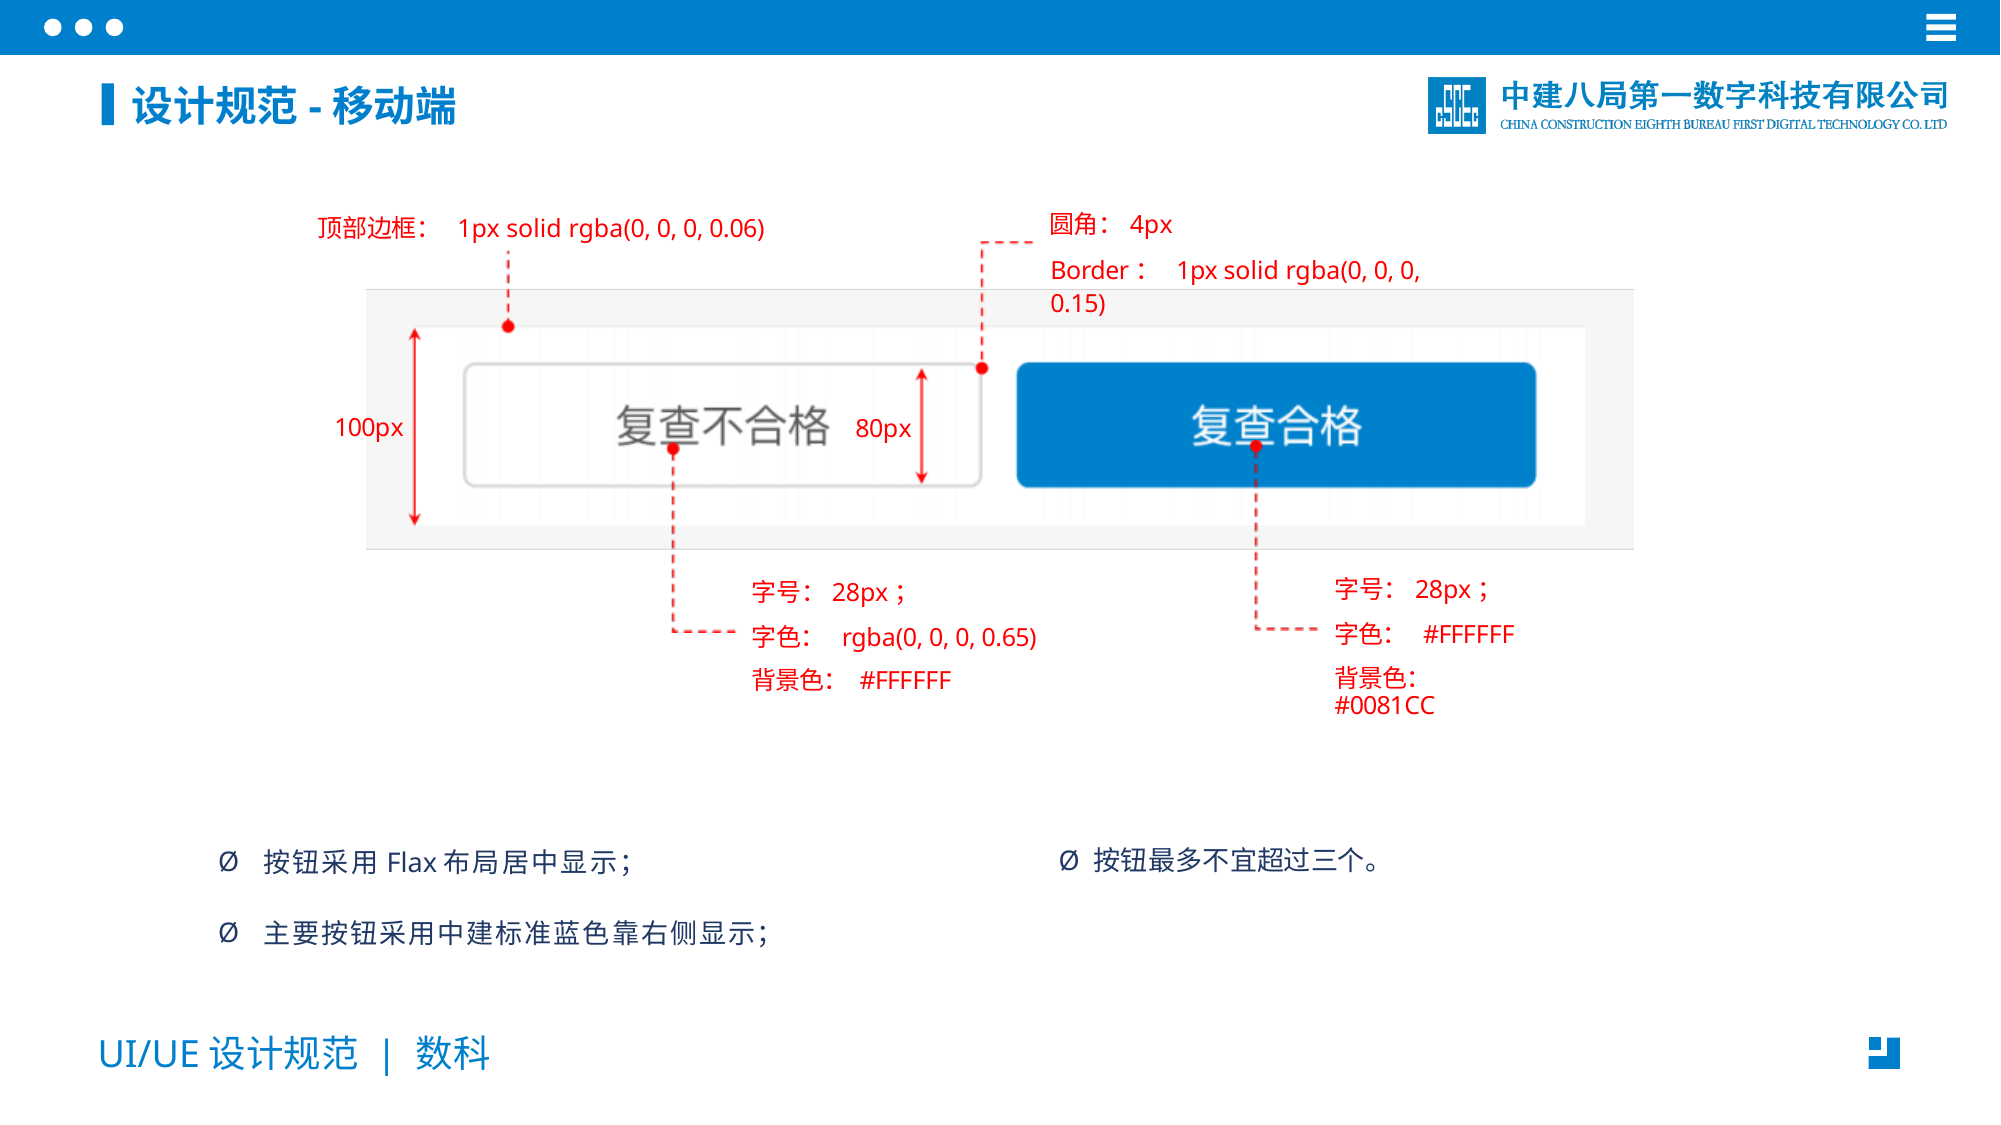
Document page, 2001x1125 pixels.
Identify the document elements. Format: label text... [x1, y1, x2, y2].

text_box 顶部边框： 1px solid rgba(0, 0, 0, 0.06) [315, 207, 771, 245]
picture [1437, 108, 1442, 126]
text_box Ø Ø [216, 846, 241, 950]
text_box 按钮采用Flax布局居中显示； 主要按钮采用中建标准蓝色靠右侧显示； [260, 837, 791, 951]
picture [1487, 77, 1947, 134]
text_box 字号：28px； 字色： rgba(0, 0, 0, 0.65) 背景色： #FFFFFF [749, 571, 1040, 698]
text_box 100px [332, 406, 365, 443]
text_box [100, 82, 115, 126]
text_box 设计规范-移动端 [131, 79, 840, 130]
picture [365, 240, 1634, 633]
picture [1454, 85, 1460, 126]
text_box 字号：28px； 字色： #FFFFFF 背景色： #0081CC [1332, 568, 1543, 696]
picture [1463, 85, 1470, 126]
text_box Ø 按钮最多不宜超过三个。 [1056, 843, 1421, 879]
text_box 圆角：4px Border： 1px solid rgba(0, 0, 0, 0.15) [1047, 203, 1482, 240]
